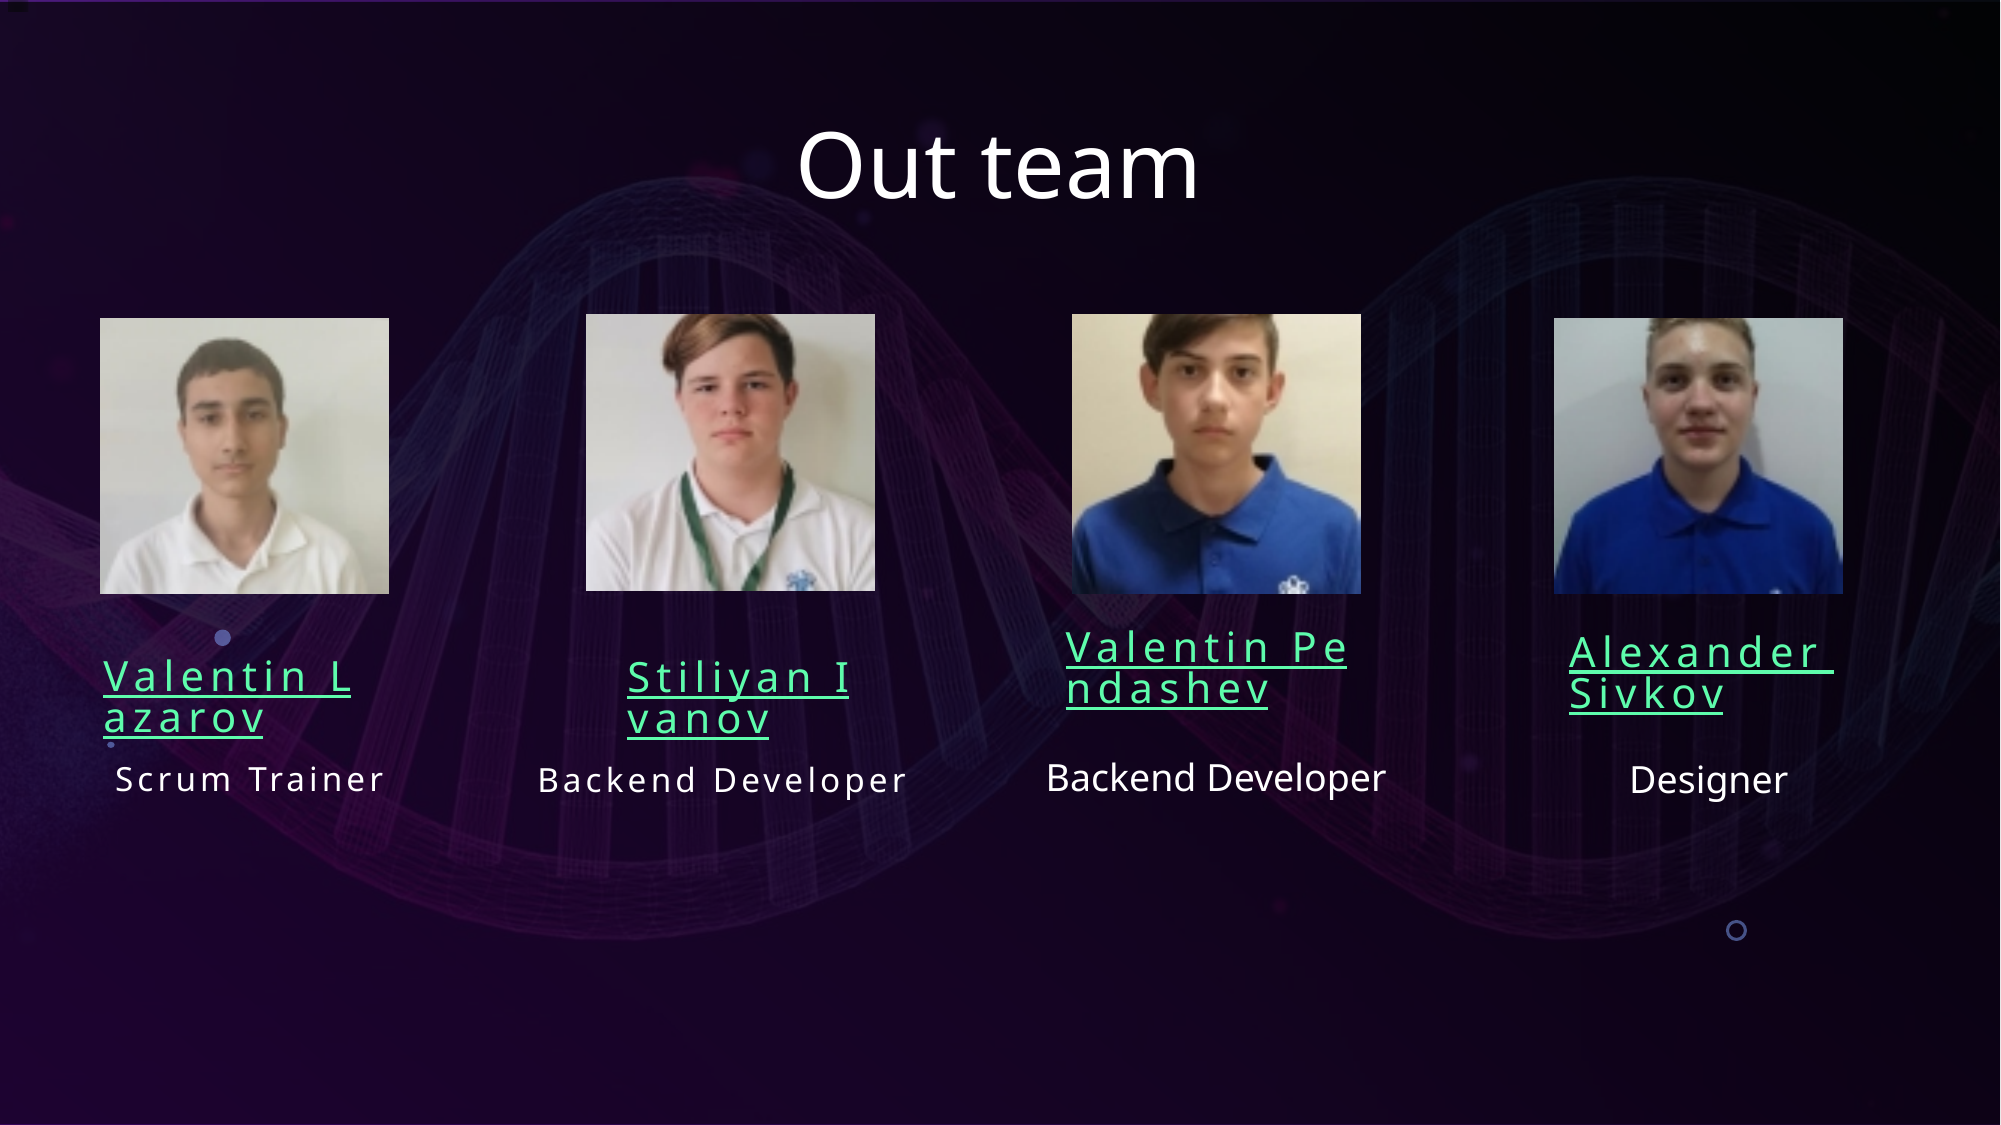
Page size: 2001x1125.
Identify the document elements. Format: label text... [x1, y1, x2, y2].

picture [1072, 314, 1361, 594]
text_box Valentin Pendashev [1050, 613, 1382, 685]
list Scrum Trainer [100, 755, 426, 800]
text_box Backend Developer [1030, 746, 1402, 807]
text_box Designer [1614, 748, 1804, 808]
list Valentin Lazarov [88, 634, 401, 718]
title Out team [137, 59, 1862, 278]
picture [1554, 318, 1843, 594]
text_box Alexander Sivkov [1554, 618, 1864, 690]
picture [100, 318, 389, 594]
picture [586, 314, 875, 591]
list Stiliyan Ivanov [612, 634, 875, 721]
list Backend Developer [522, 756, 965, 801]
